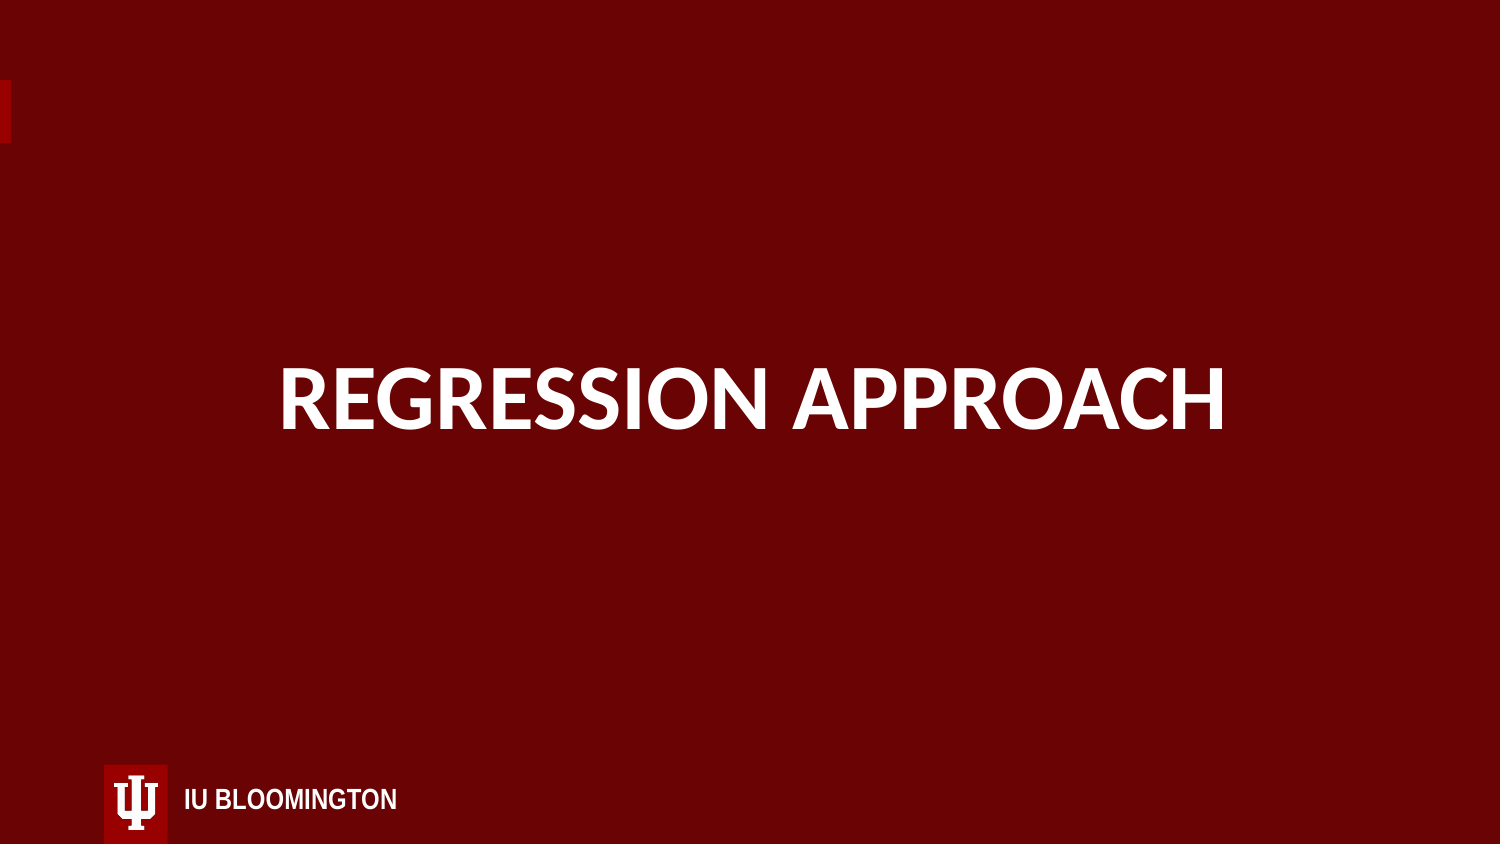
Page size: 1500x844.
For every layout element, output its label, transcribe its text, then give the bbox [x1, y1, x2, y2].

picture [114, 775, 158, 830]
text_box REGRESSION APPROACH [233, 321, 1275, 464]
